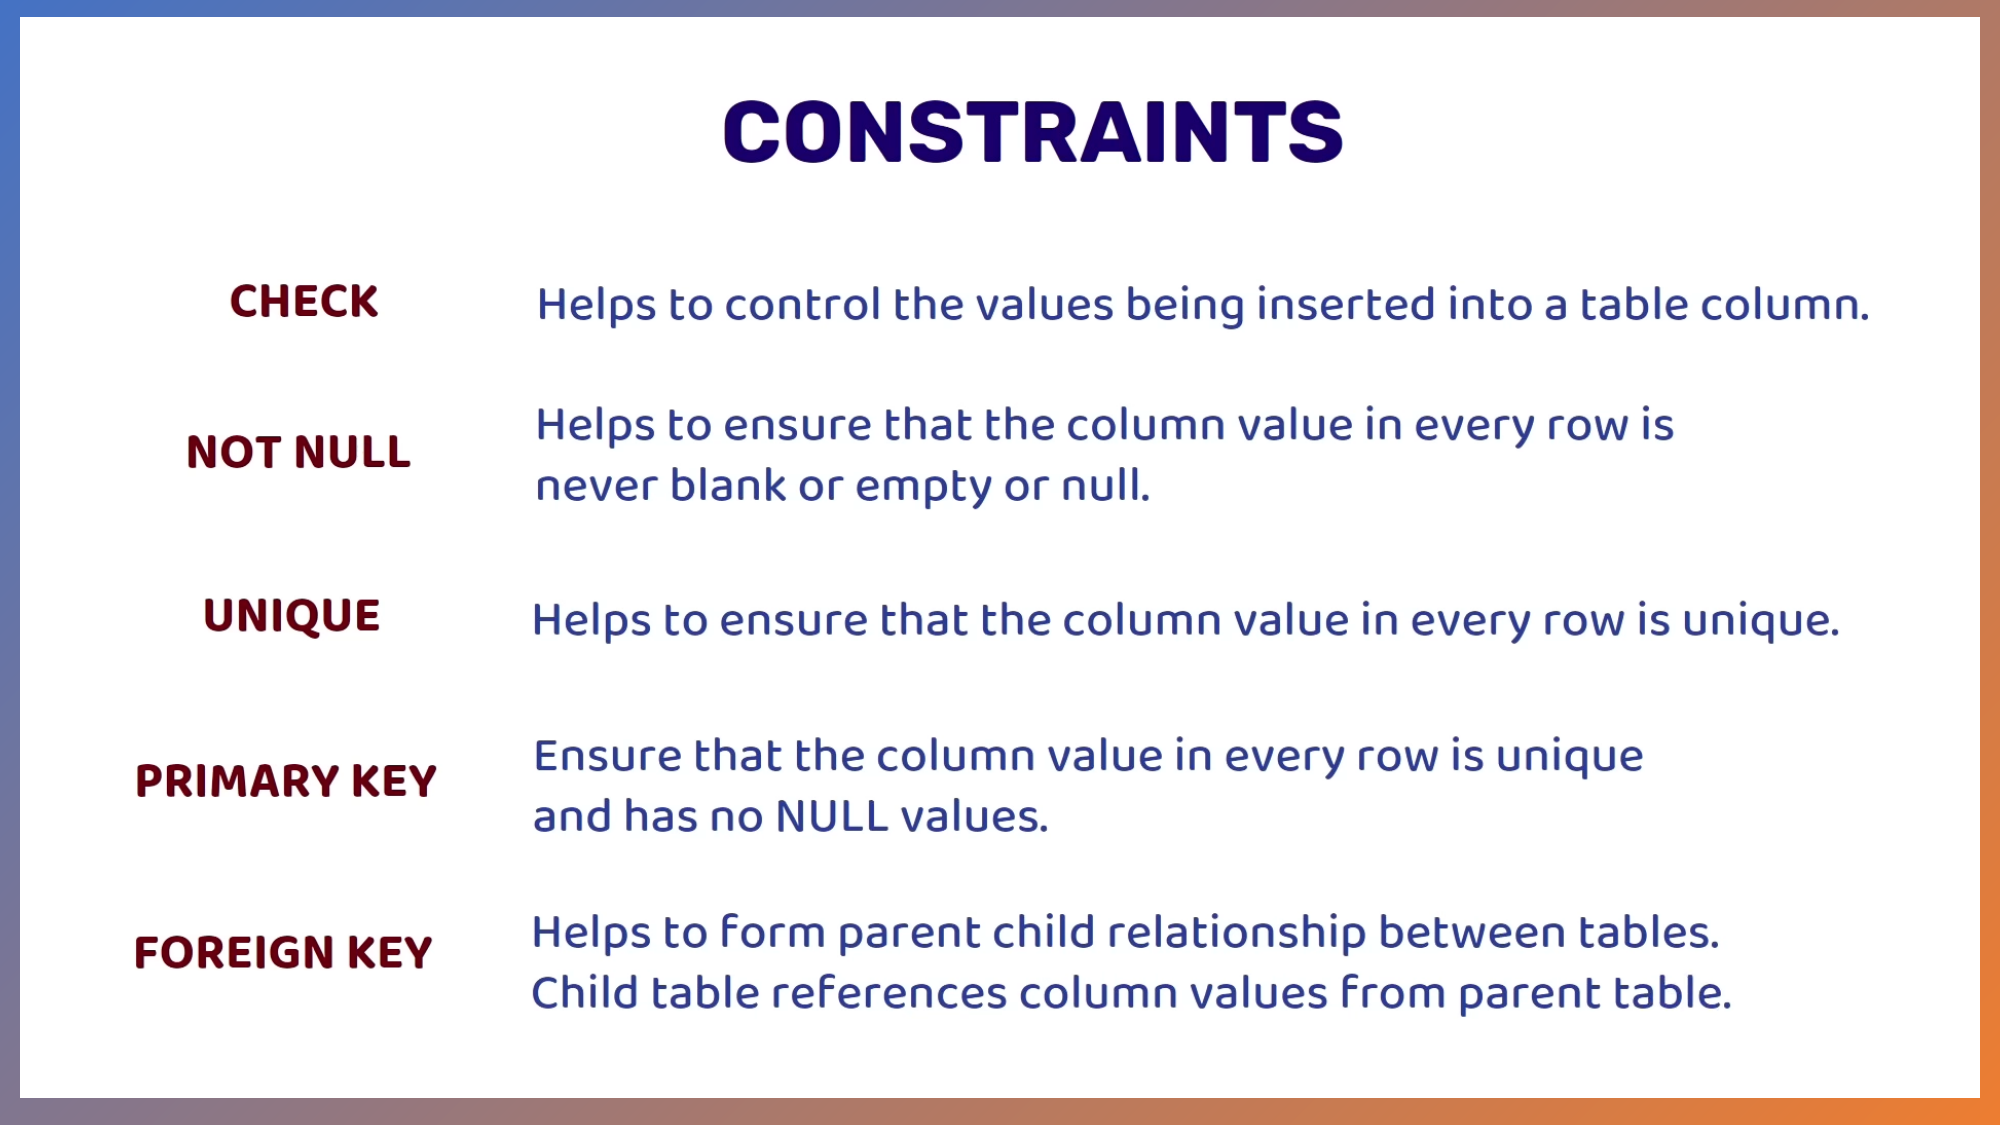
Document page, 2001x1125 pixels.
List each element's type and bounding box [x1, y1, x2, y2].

picture [20, 17, 1980, 1098]
text_box [0, 0, 2000, 1125]
